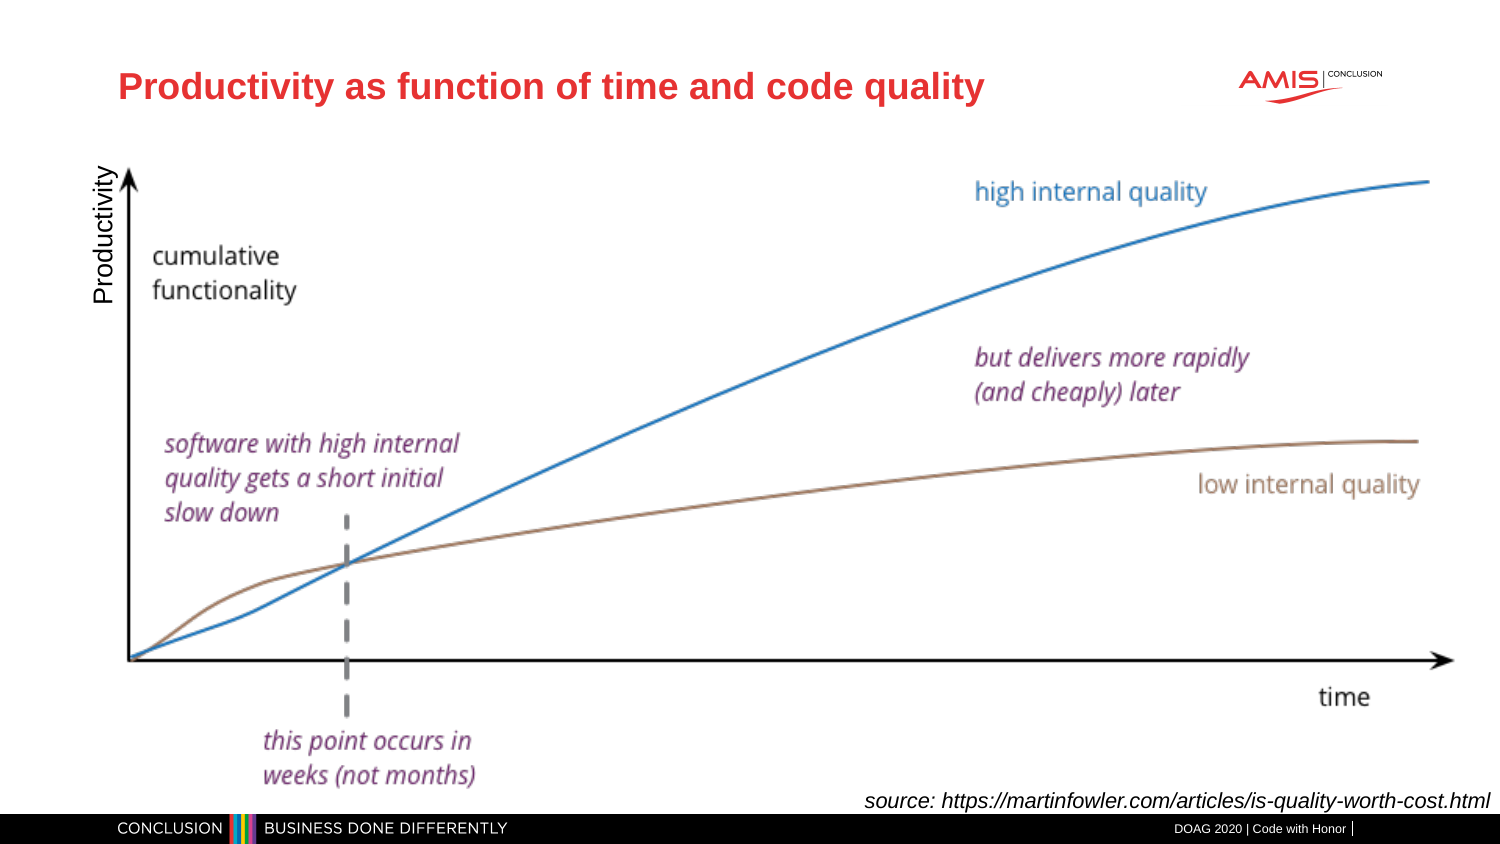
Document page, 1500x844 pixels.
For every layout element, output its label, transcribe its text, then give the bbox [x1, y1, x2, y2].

picture [118, 165, 1458, 800]
picture [239, 814, 1500, 844]
picture [0, 814, 236, 844]
text_box Productivity [85, 166, 118, 306]
picture [1205, 59, 1388, 106]
title Productivity as function of time and code quality [118, 47, 1205, 130]
text_box source: https://martinfowler.com/articles/is-quality-worth-cost.html [864, 786, 1492, 813]
footer DOAG 2020 | Code with Honor [814, 820, 1347, 839]
